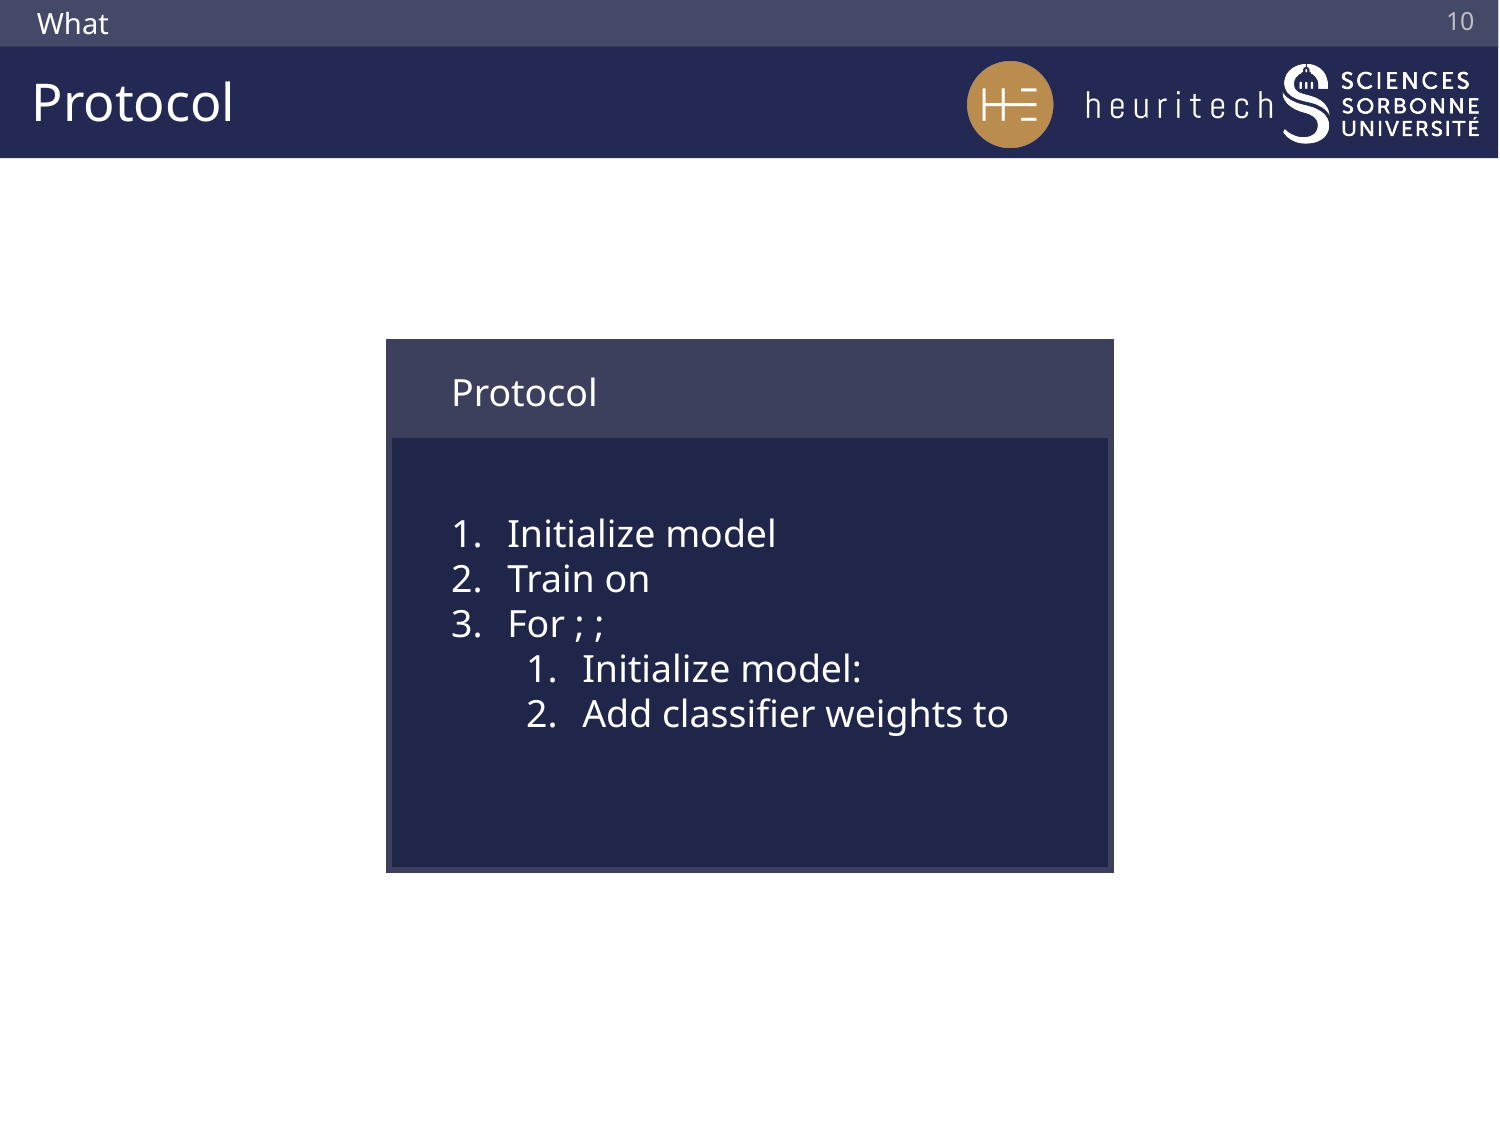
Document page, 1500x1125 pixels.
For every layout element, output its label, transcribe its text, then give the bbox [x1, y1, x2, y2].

text_box [388, 438, 1112, 871]
picture [967, 61, 1281, 148]
text_box [388, 341, 1112, 438]
list What [21, 0, 1487, 50]
title Protocol [16, 48, 952, 161]
text_box Protocol [436, 361, 630, 422]
slide_number 10 [1411, 0, 1490, 54]
